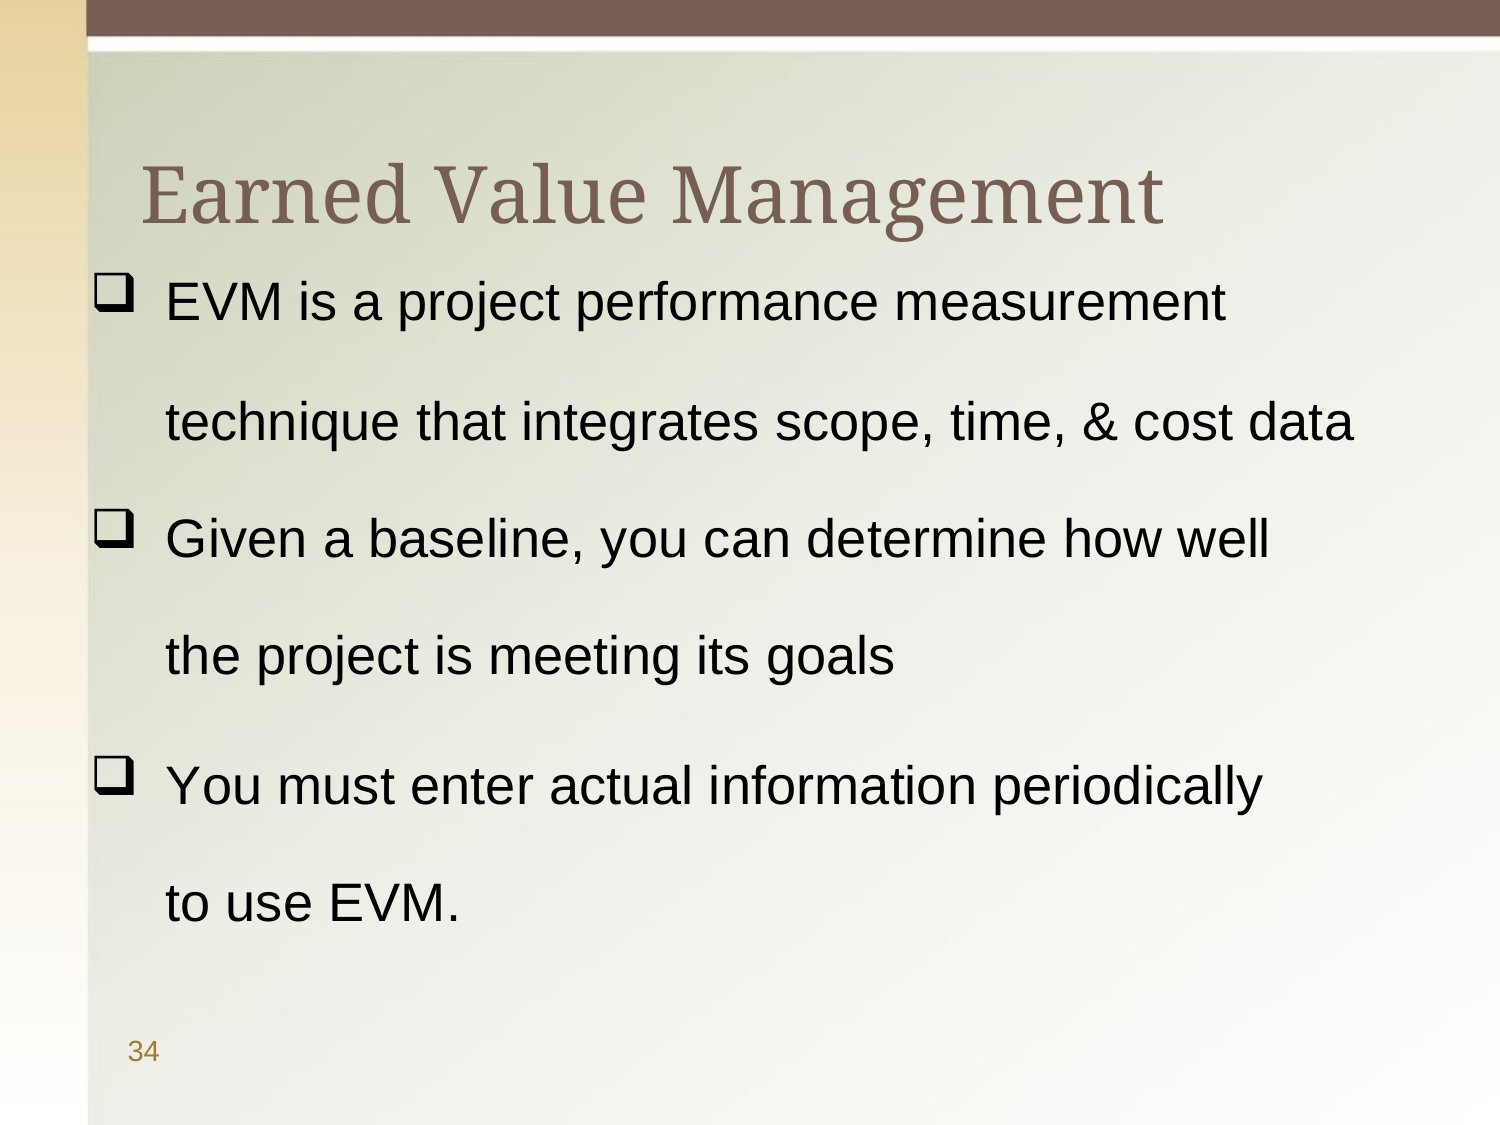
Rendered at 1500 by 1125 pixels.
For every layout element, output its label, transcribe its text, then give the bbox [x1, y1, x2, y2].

title Earned Value Management [87, 128, 1412, 332]
text_box [0, 0, 1500, 1125]
text_box EVM is a project performance measurement technique that integrates scope, time, & cost data Given a baseline, you can determine how well the project is meeting its goals You must enter actual information periodically to use EVM. [87, 266, 1358, 933]
text_box 34 [125, 1032, 162, 1068]
